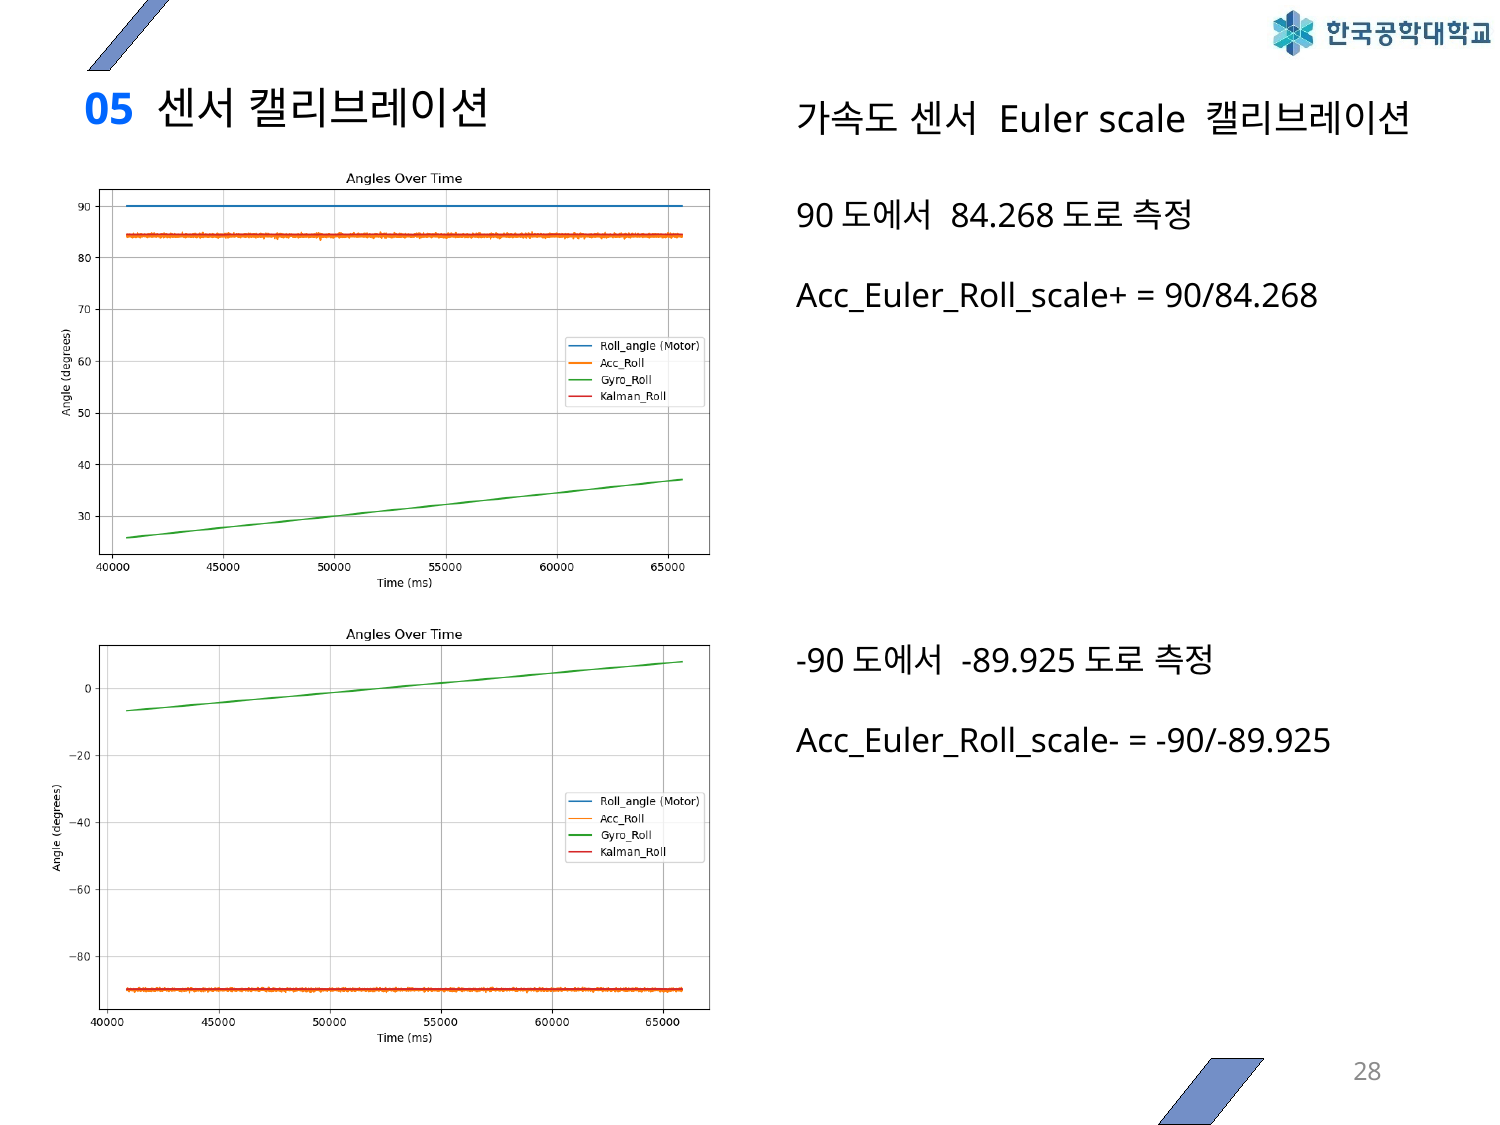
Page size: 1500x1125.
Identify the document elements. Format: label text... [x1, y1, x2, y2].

picture [0, 132, 788, 1061]
text_box 가속도 센서 Euler scale 캘리브레이션 [781, 87, 1469, 147]
text_box -90도에서 -89.925도로 측정 Acc_Euler_Roll_scale- = -90/-89.925 [788, 631, 1375, 767]
title 05 센서 캘리브레이션 [69, 78, 1420, 132]
slide_number 28 [1059, 1042, 1397, 1103]
text_box 90도에서 84.268도로 측정 Acc_Euler_Roll_scale+ = 90/84.268 [788, 187, 1375, 322]
picture [1267, 5, 1495, 61]
